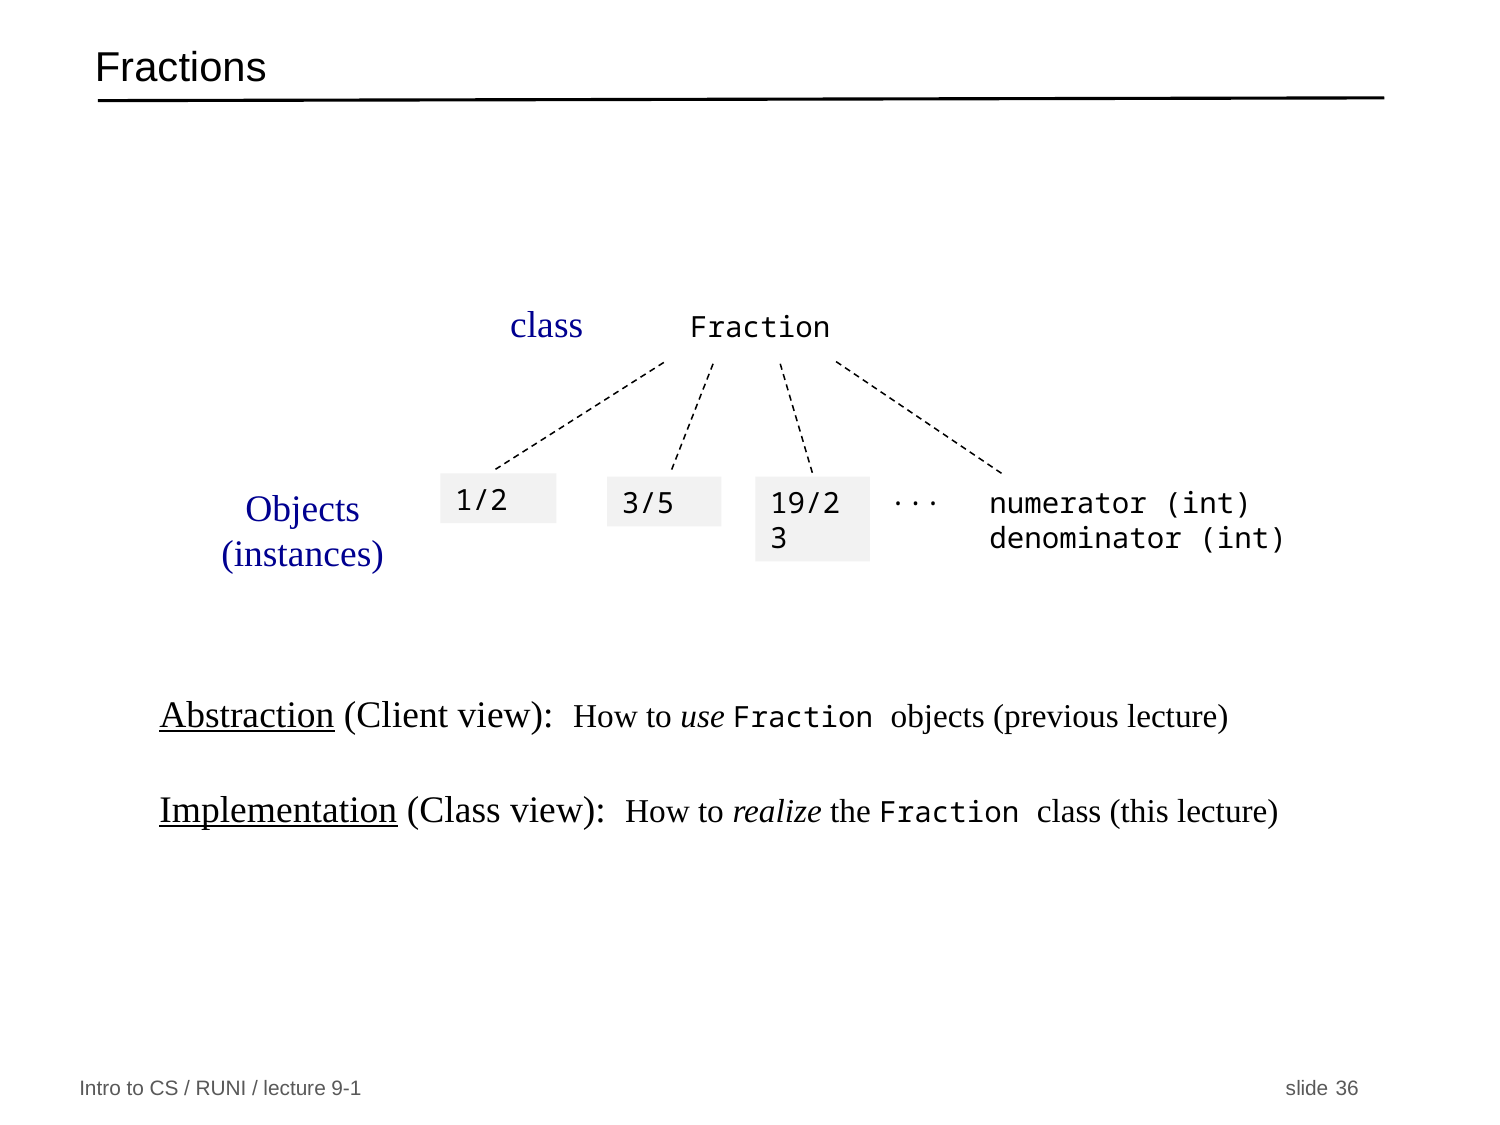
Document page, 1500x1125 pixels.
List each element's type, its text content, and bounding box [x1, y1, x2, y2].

text_box numerator (int) denominator (int) [974, 476, 1371, 562]
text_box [670, 363, 714, 473]
text_box Fraction [627, 300, 899, 351]
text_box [780, 363, 813, 474]
text_box ... [874, 482, 965, 519]
title Fractions [79, 33, 1371, 109]
text_box Abstraction (Client view): How to use Fraction objects (previous lecture) Implementation (Class view): How to realize the Fraction class (this lecture) [144, 682, 1417, 829]
text_box 3/5 [628, 476, 722, 527]
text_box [167, 292, 622, 583]
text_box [628, 362, 665, 470]
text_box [835, 361, 1002, 474]
text_box 19/23 [755, 476, 870, 562]
